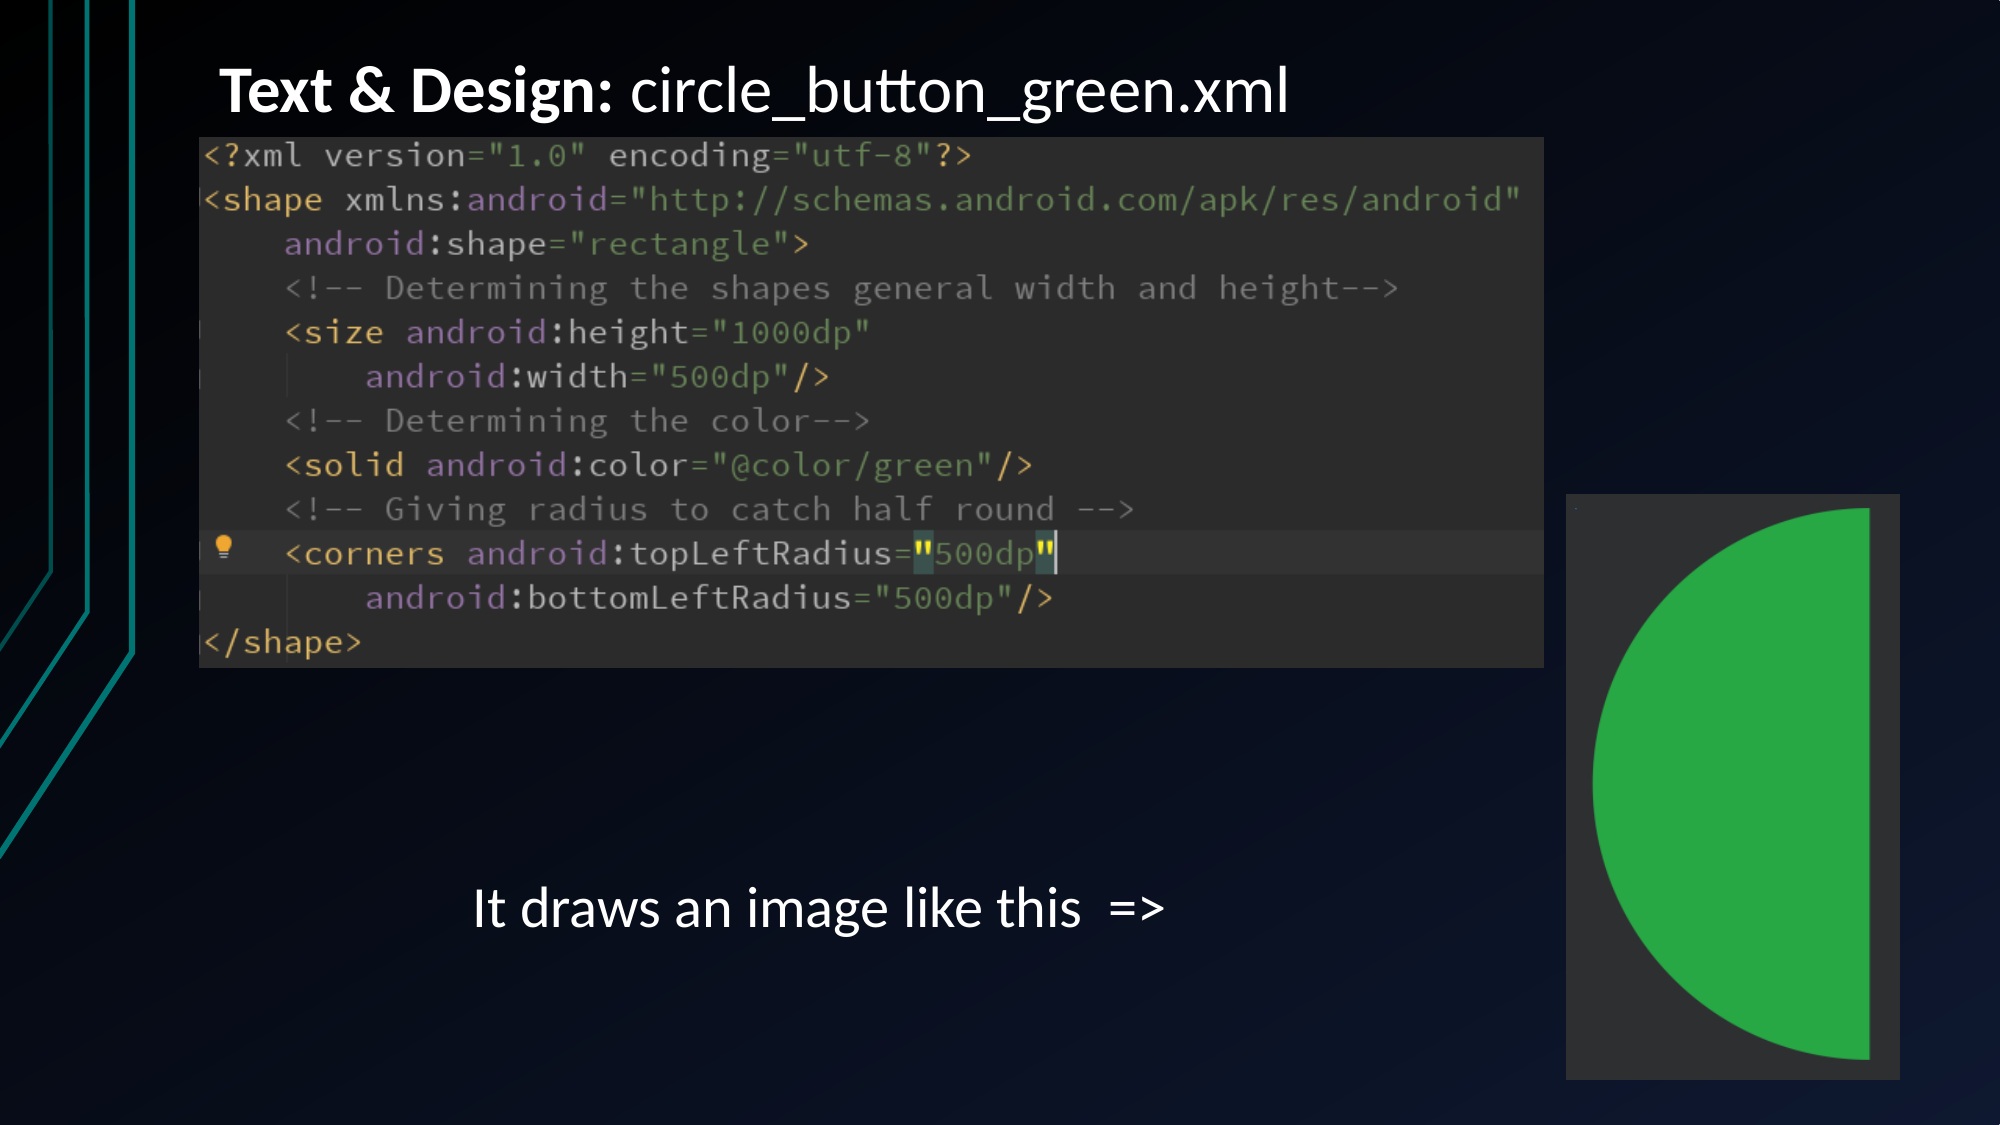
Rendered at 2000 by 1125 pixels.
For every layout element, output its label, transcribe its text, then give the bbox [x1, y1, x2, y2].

picture [1566, 494, 1900, 1081]
picture [199, 136, 1545, 668]
title Text & Design: circle_button_green.xml [199, 45, 1900, 138]
list It draws an image like this => [452, 867, 1292, 963]
